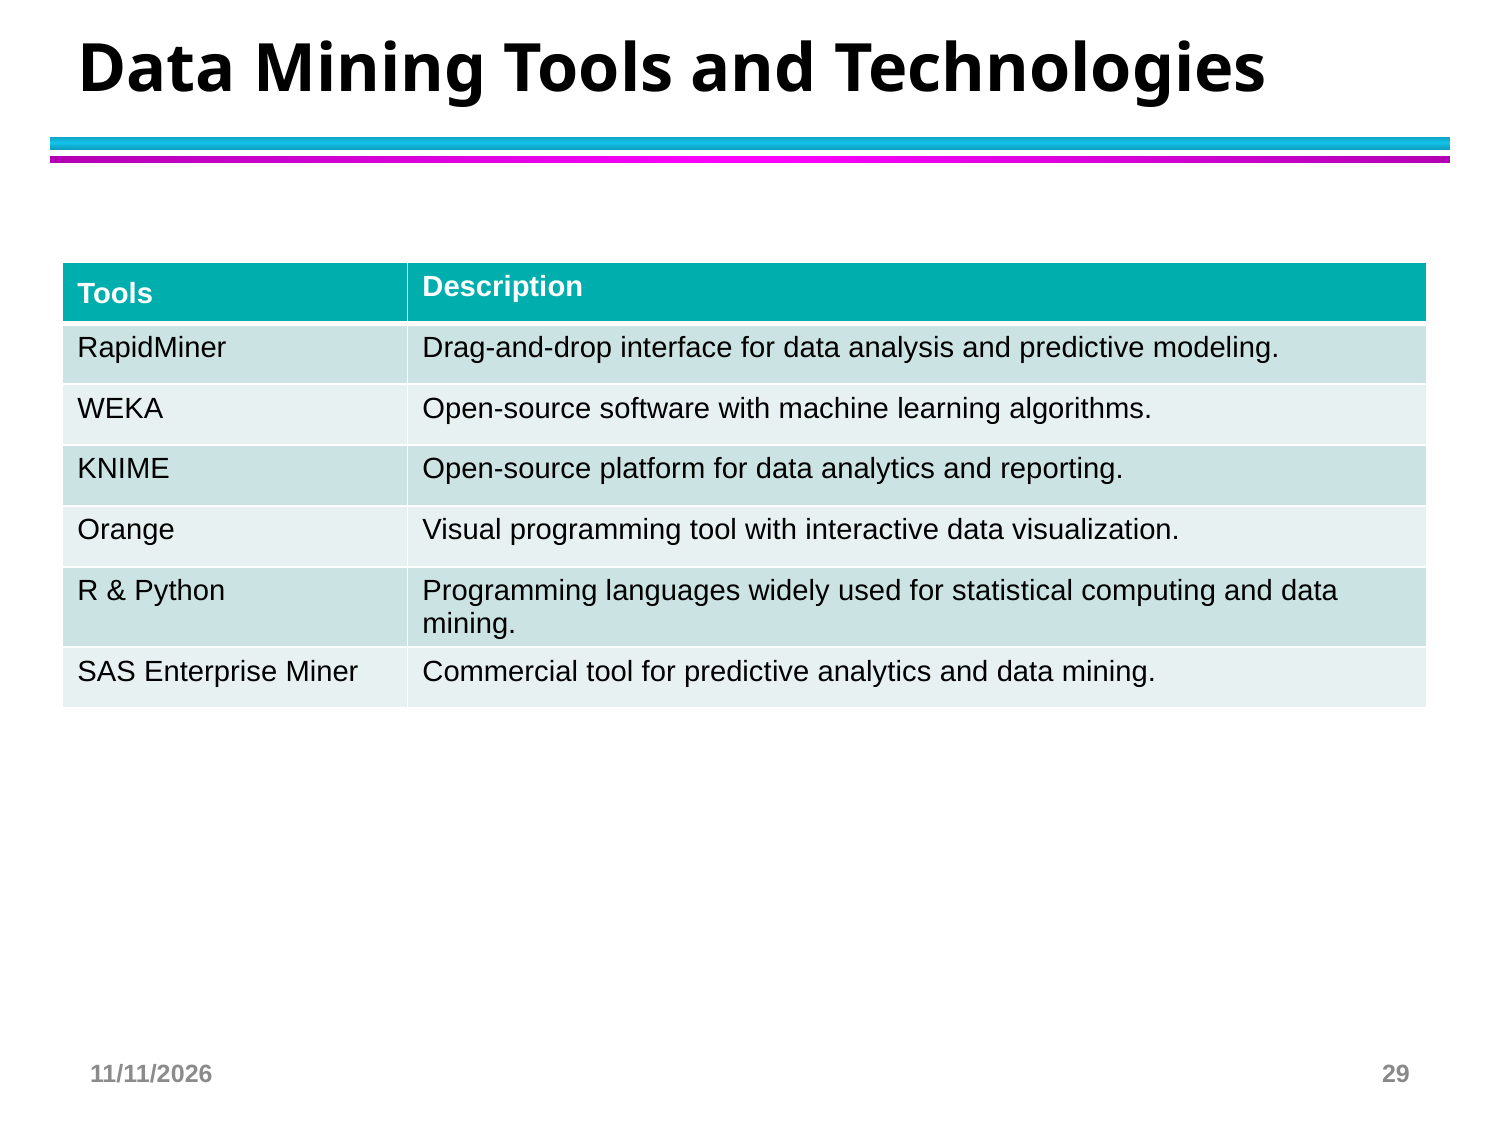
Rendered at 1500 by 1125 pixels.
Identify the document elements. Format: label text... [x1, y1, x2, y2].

title Data Mining Tools and Technologies [62, 24, 1421, 113]
table_cell Drag-and-drop interface for data analysis and predictive modeling. [408, 326, 1426, 383]
table_cell KNIME [63, 446, 407, 505]
slide_number 29 [1074, 1042, 1425, 1103]
table_cell Commercial tool for predictive analytics and data mining. [408, 648, 1426, 707]
table_cell Visual programming tool with interactive data visualization. [408, 507, 1426, 566]
table_header Tools [63, 263, 407, 321]
table_cell Orange [63, 507, 407, 566]
table_cell Programming languages widely used for statistical computing and data mining. [408, 568, 1426, 646]
table_cell Open-source software with machine learning algorithms. [408, 385, 1426, 444]
table_cell R & Python [63, 568, 407, 646]
table_cell SAS Enterprise Miner [63, 648, 407, 707]
table_cell WEKA [63, 385, 407, 444]
table_header Description [408, 263, 1426, 321]
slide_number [75, 1042, 425, 1103]
table_cell RapidMiner [63, 326, 407, 383]
table_cell Open-source platform for data analytics and reporting. [408, 446, 1426, 505]
